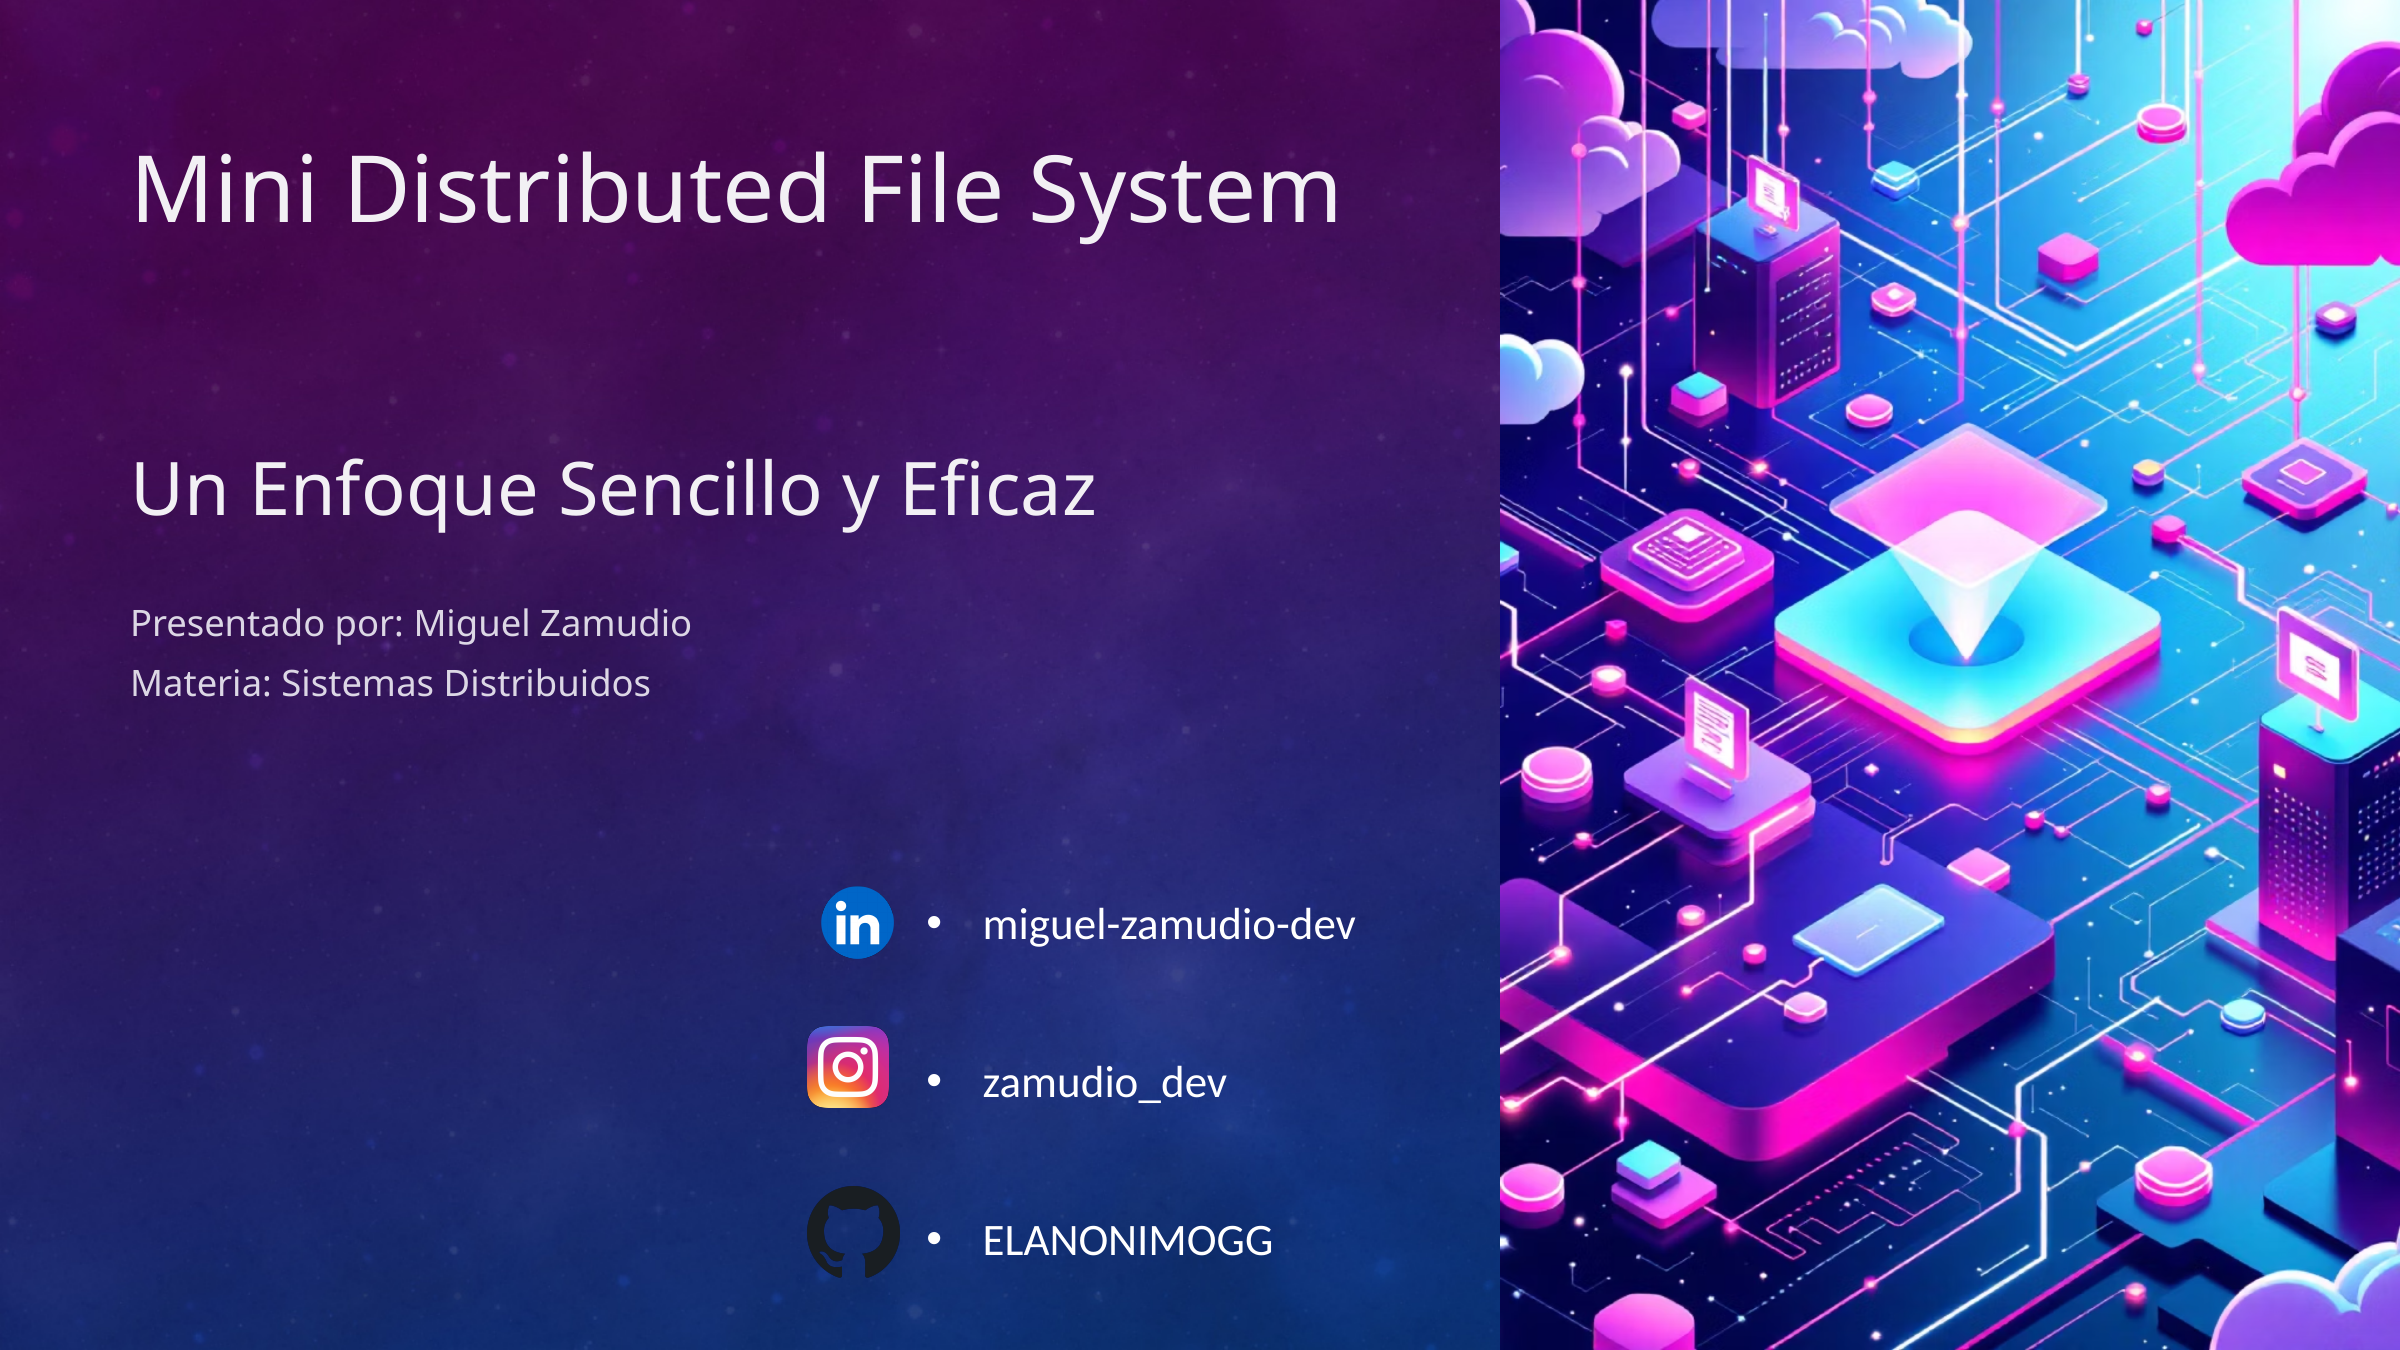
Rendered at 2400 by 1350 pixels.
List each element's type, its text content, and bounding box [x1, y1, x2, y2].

text_box Mini Distributed File System [130, 125, 1370, 359]
text_box Un Enfoque Sencillo y Eficaz [130, 437, 1182, 531]
text_box Presentado por: Miguel Zamudio Materia: Sistemas Distribuidos [130, 584, 1370, 777]
text_box miguel-zamudio-dev zamudio_dev ELANONIMOGG [911, 887, 1474, 1073]
picture [0, 0, 2400, 1350]
